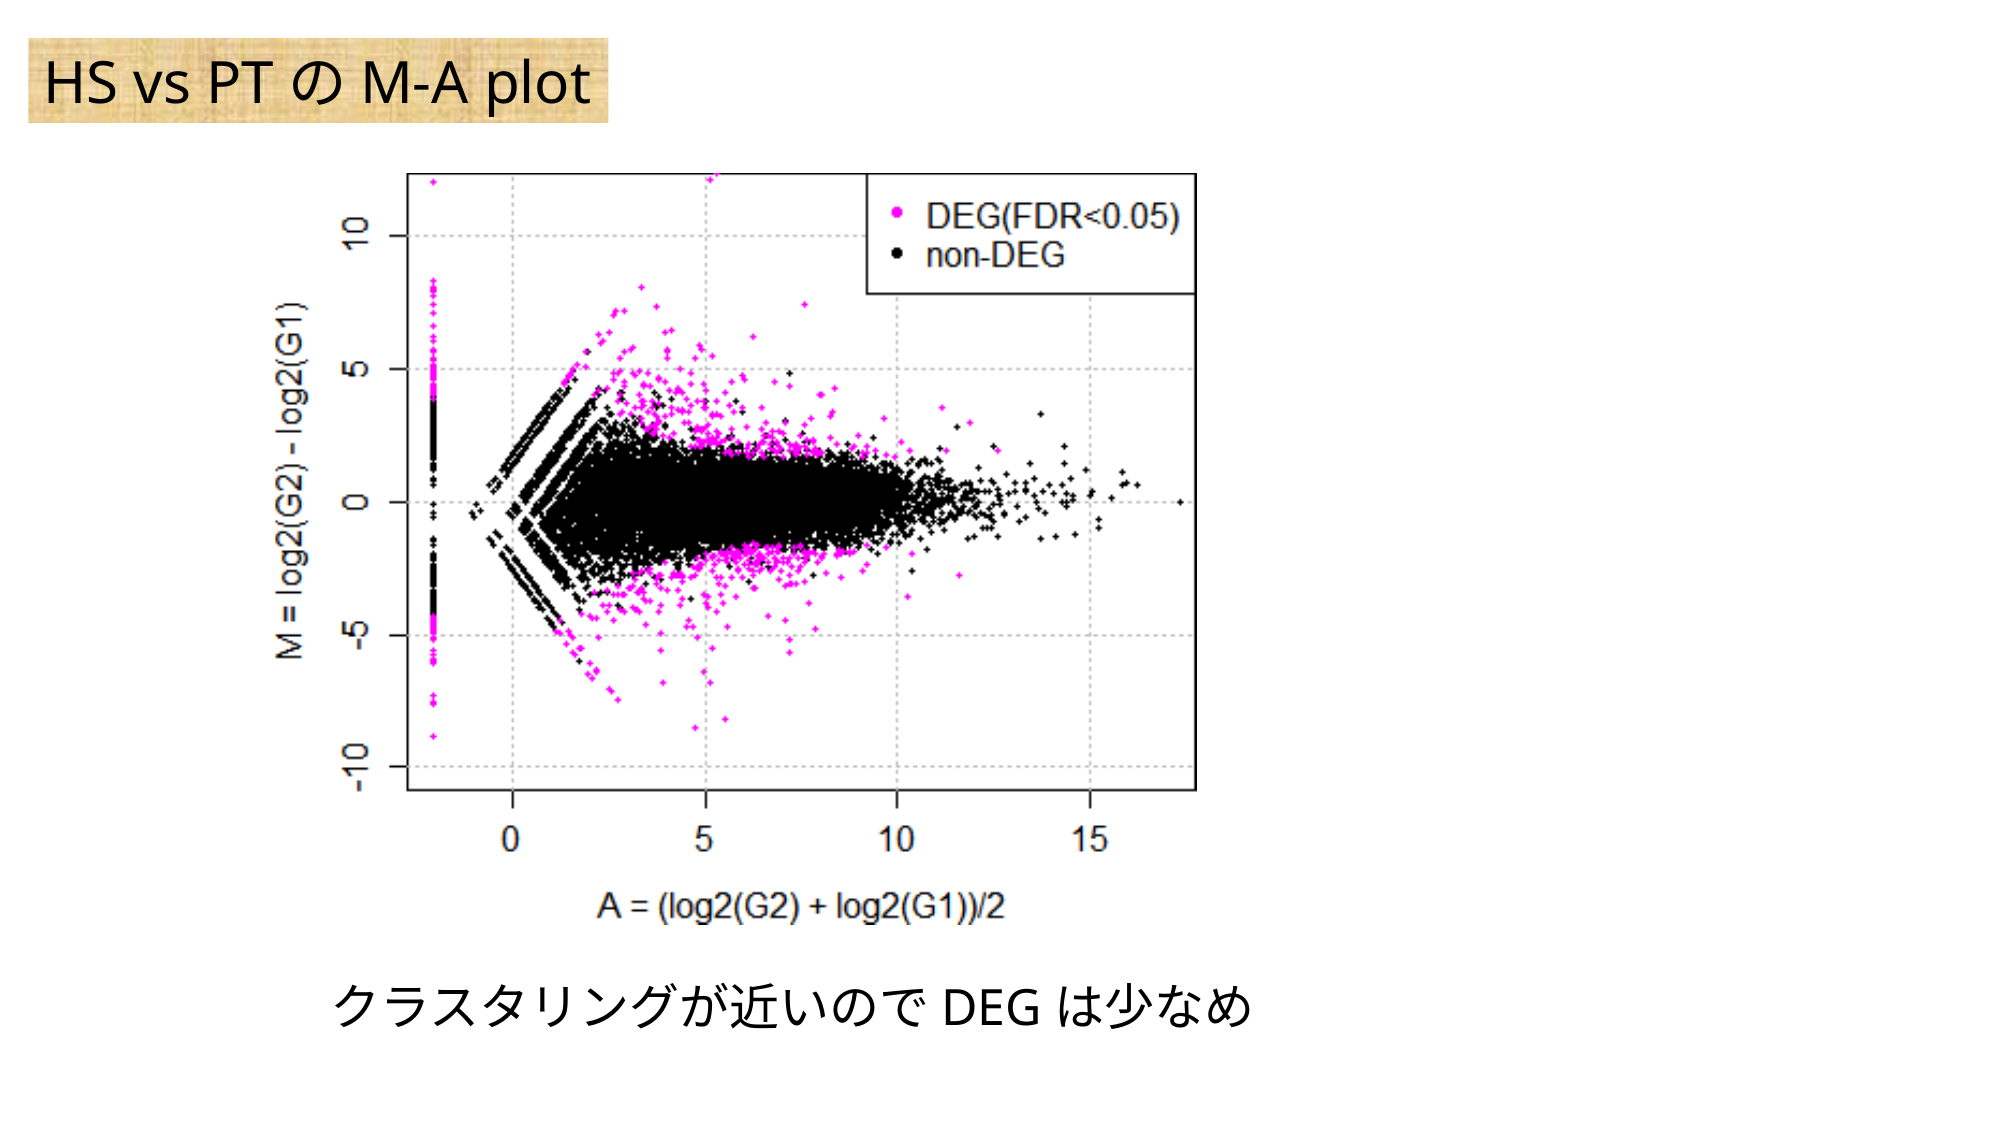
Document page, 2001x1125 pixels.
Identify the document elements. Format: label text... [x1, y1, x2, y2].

text_box HS vs PTのM-A plot [28, 38, 609, 123]
picture [274, 173, 1197, 925]
text_box クラスタリングが近いのでDEGは少なめ [315, 968, 1683, 1043]
